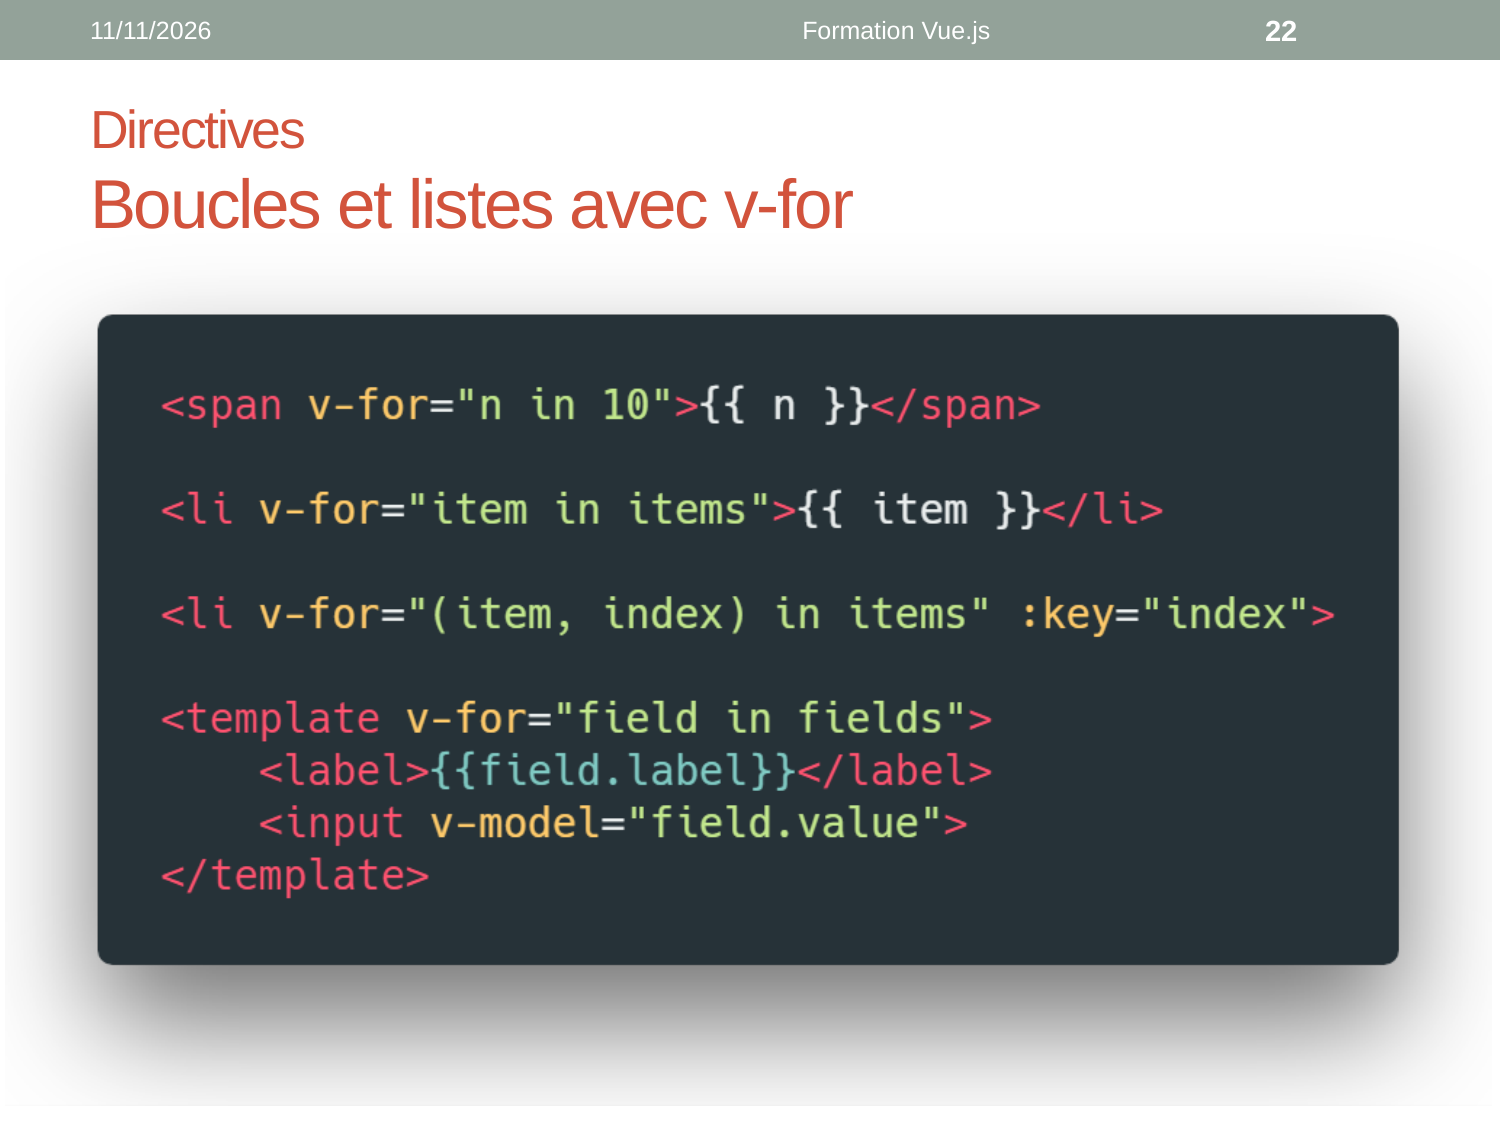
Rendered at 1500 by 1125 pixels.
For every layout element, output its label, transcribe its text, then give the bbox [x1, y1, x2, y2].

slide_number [75, 3, 550, 57]
title Directives Boucles et listes avec v-for [75, 87, 1425, 172]
slide_number 22 [1250, 3, 1425, 57]
footer Formation Vue.js [562, 3, 1238, 57]
picture [5, 174, 1492, 1107]
